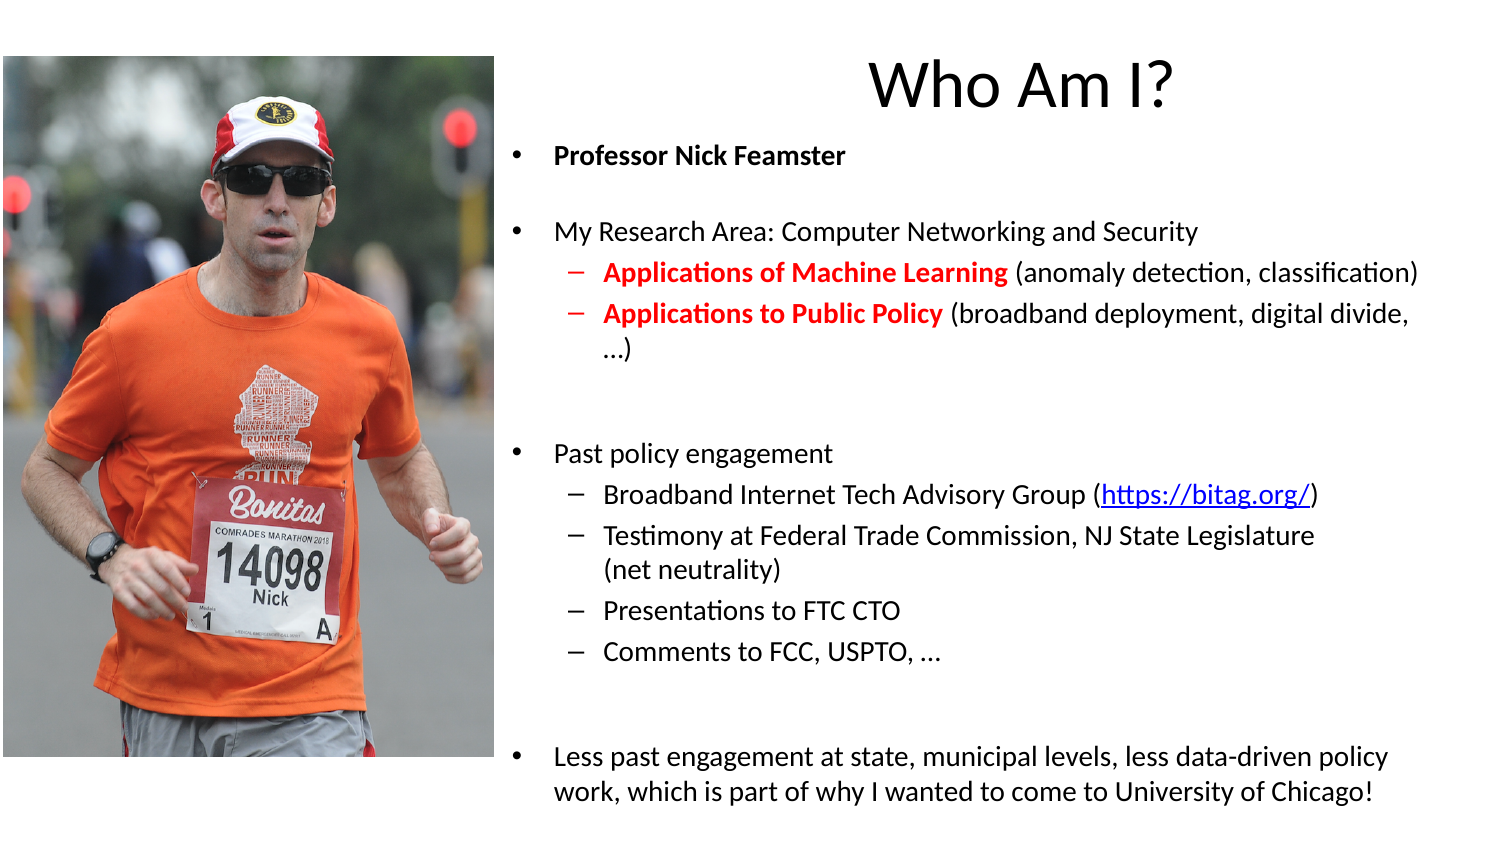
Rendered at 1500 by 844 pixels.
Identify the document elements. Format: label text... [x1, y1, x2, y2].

title Who Am I? [617, 12, 1429, 129]
picture [3, 56, 495, 758]
list Professor Nick Feamster My Research Area: Computer Networking and Security Applications of Machine Learning (anomaly detection, classification) Applications to Public Policy (broadband deployment, digital divide, …) Past policy engagement Broadband Internet Tech Advisory Group (https://bitag.org/) Testimony at Federal Trade Commission, NJ State Legislature (net neutrality) Presentations to FTC CTO Comments to FCC, USPTO, … Less past engagement at state, municipal levels, less data-driven policy work, which is part of why I wanted to come to University of Chicago! [499, 129, 1439, 757]
